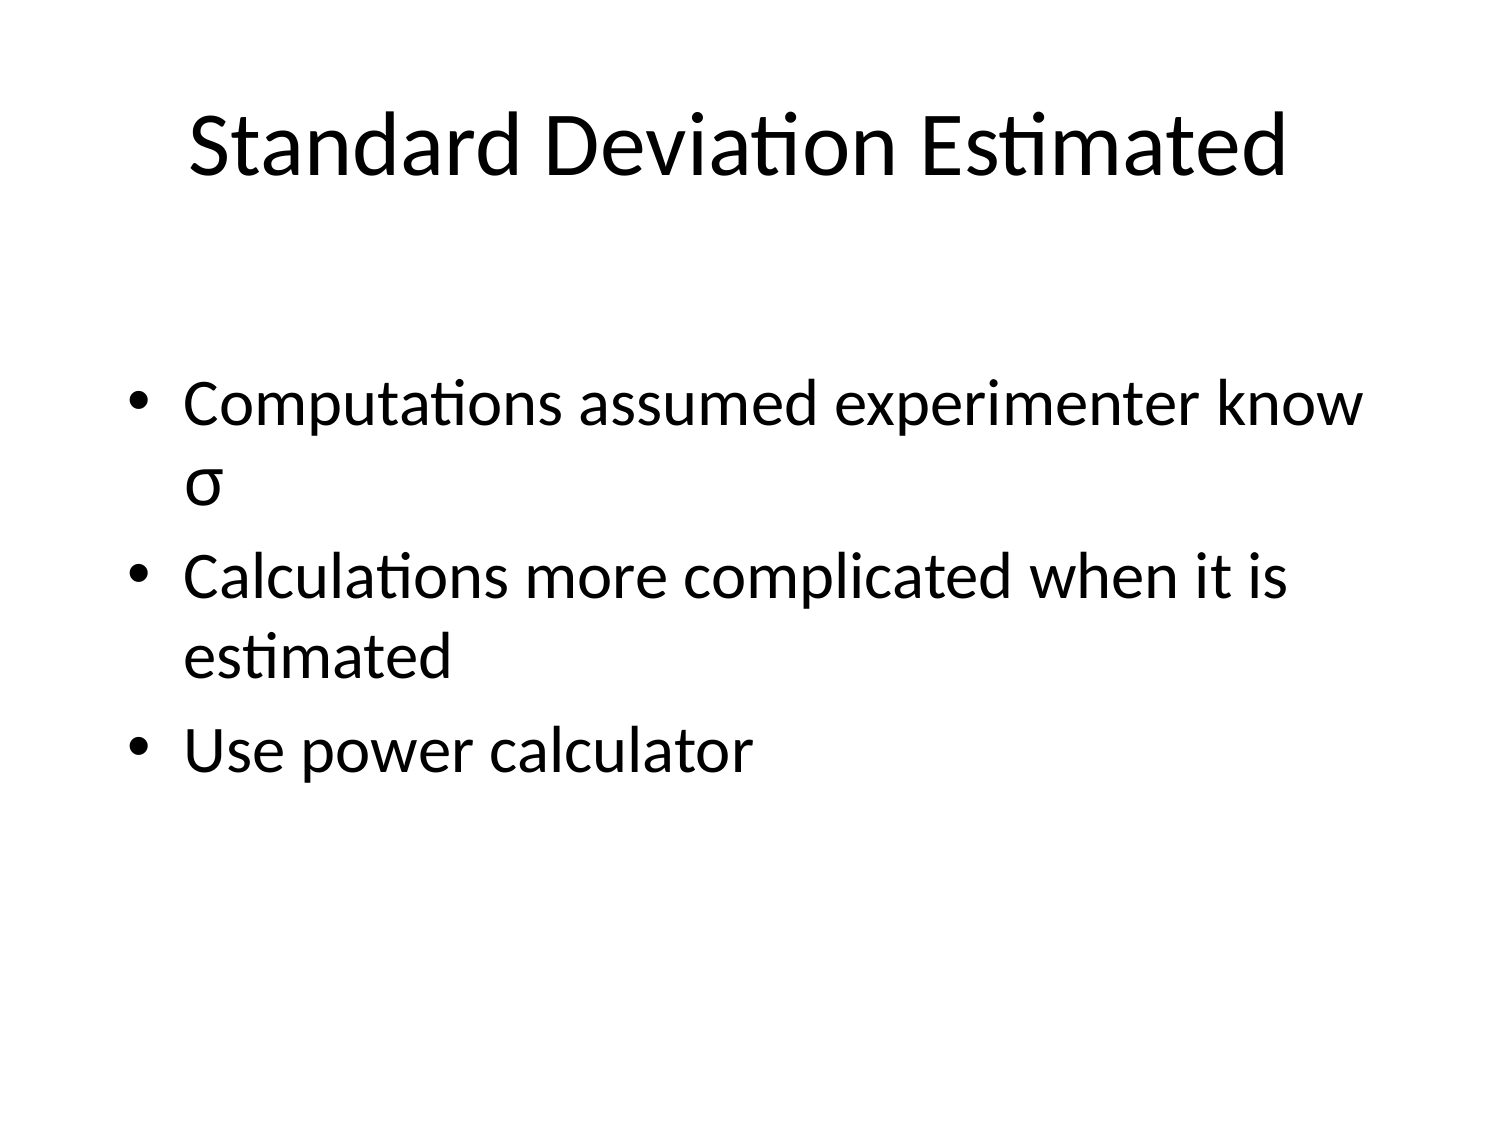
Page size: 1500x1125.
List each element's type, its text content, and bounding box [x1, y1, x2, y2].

title Standard Deviation Estimated [75, 45, 1425, 233]
list Computations assumed experimenter know σ Calculations more complicated when it is estimated Use power calculator [112, 351, 1424, 1013]
